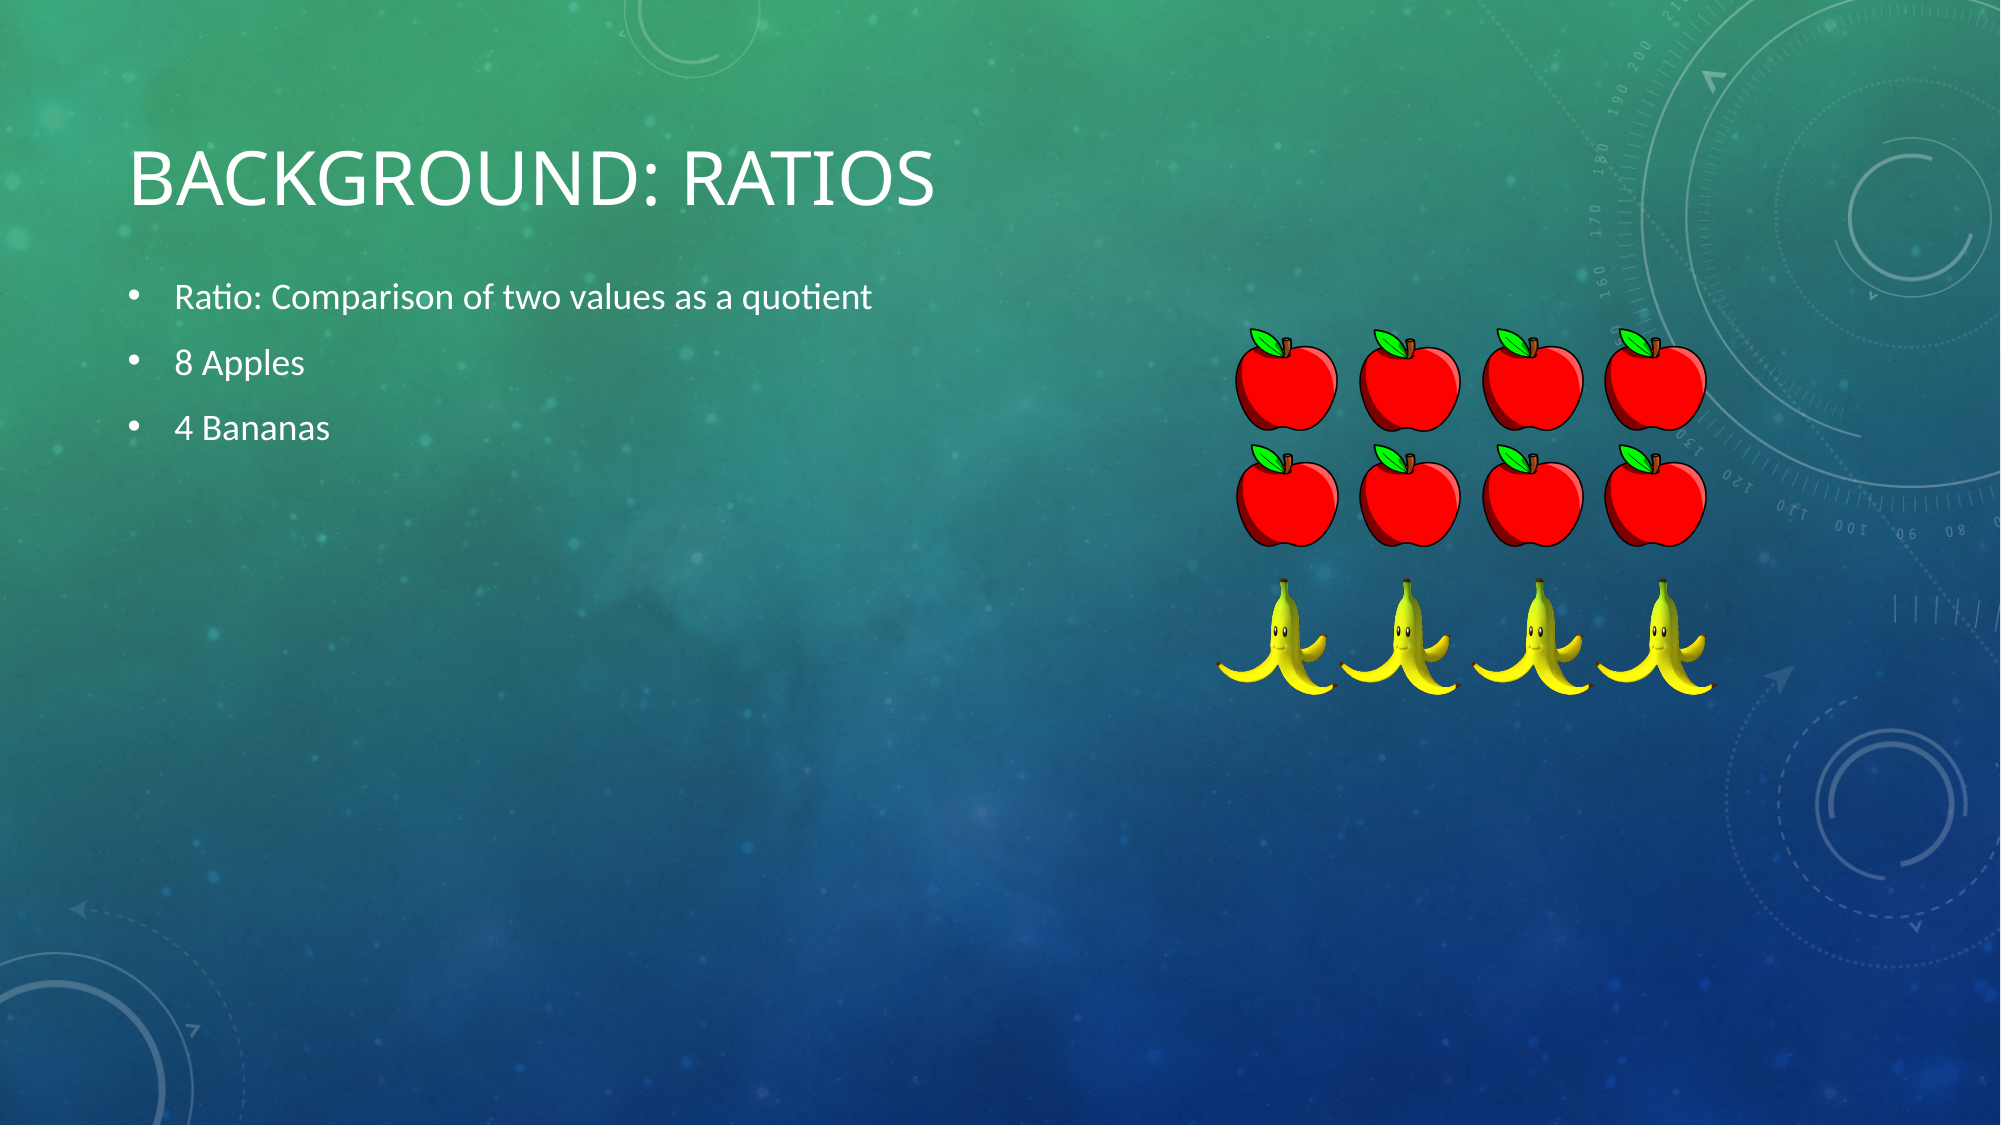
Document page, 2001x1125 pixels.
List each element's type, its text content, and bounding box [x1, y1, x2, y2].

title Background: Ratios [112, 99, 1775, 251]
list Ratio: Comparison of two values as a quotient 8 Apples 4 Bananas [112, 264, 932, 950]
picture [0, 0, 2001, 1125]
